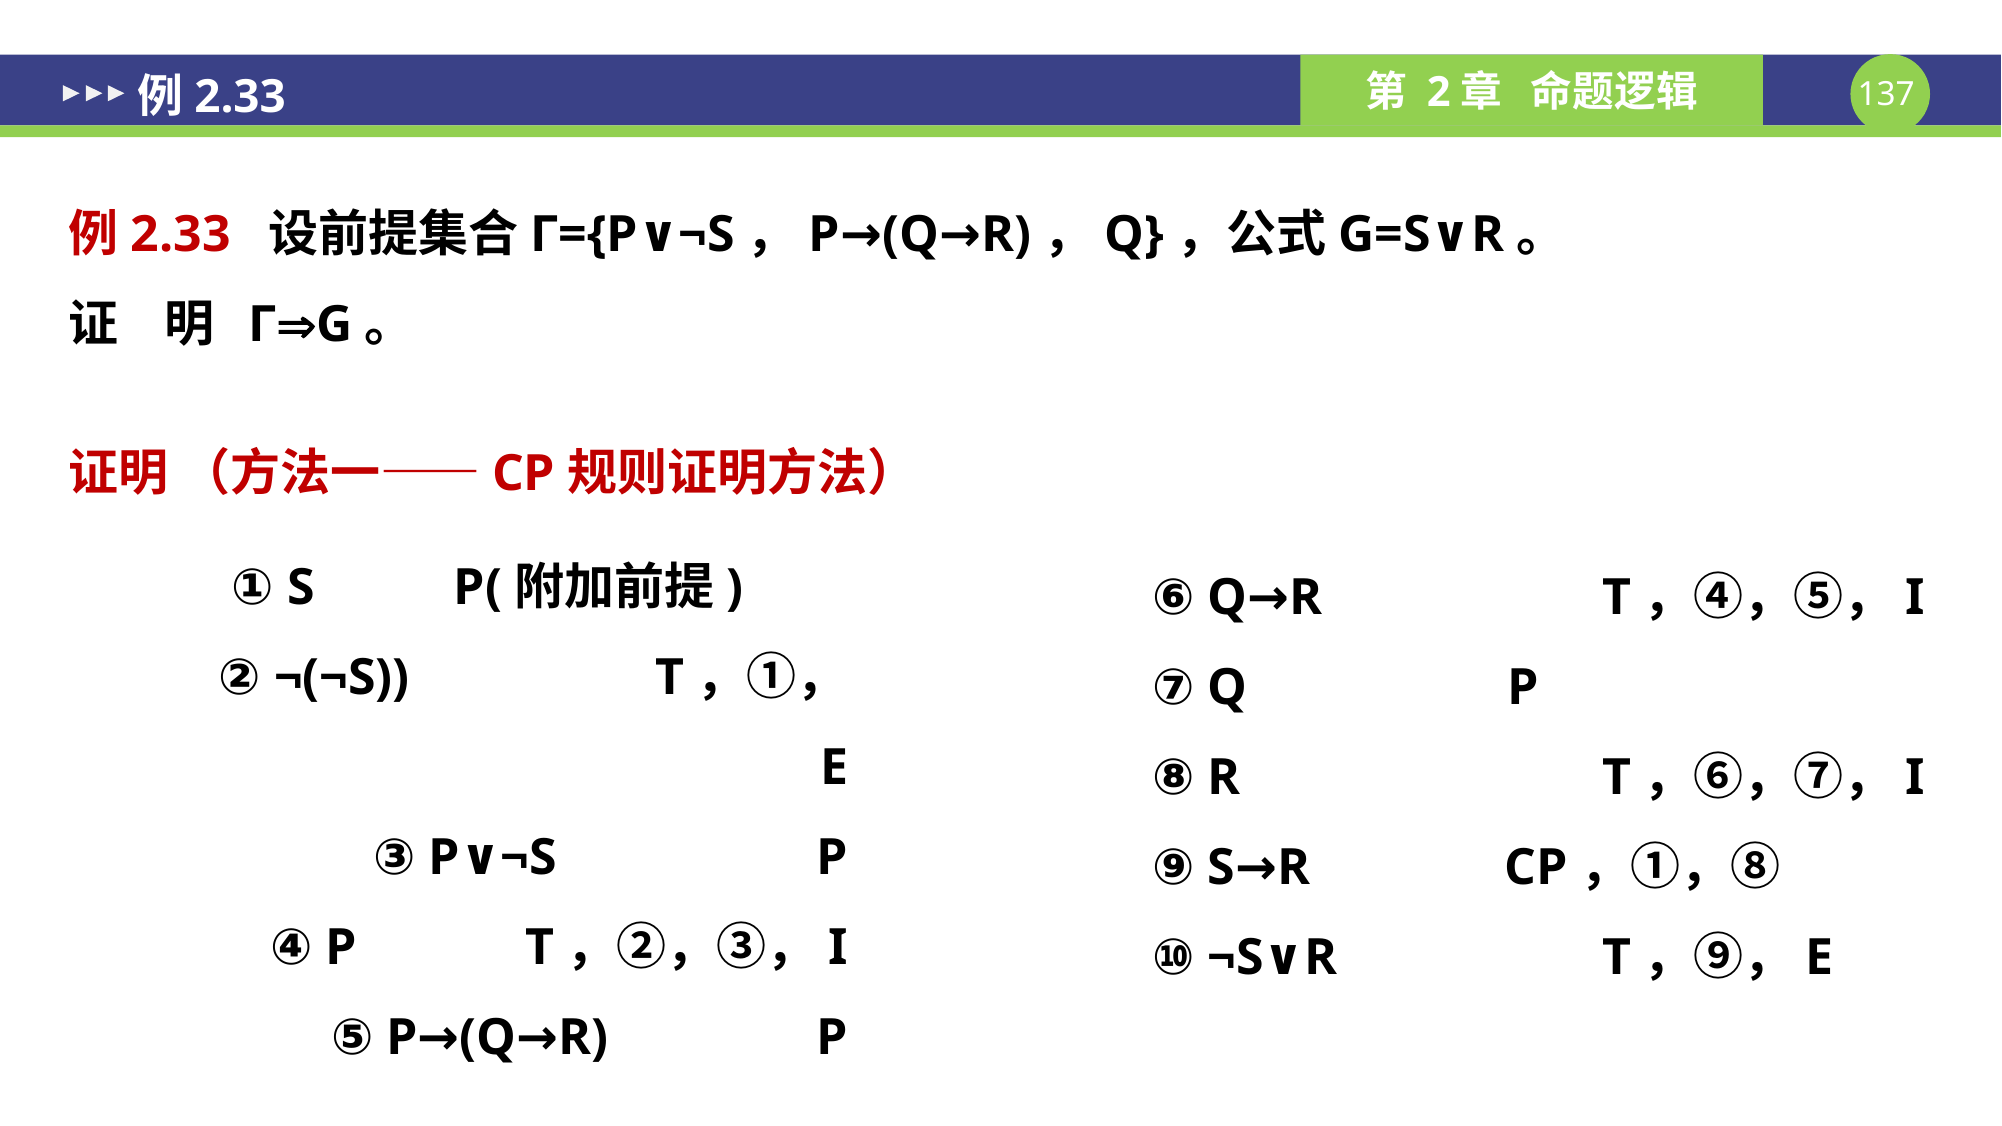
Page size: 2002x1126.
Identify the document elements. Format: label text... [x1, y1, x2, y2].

text_box 例2.33 [117, 18, 1441, 170]
list ① S P(附加前提) ② ¬(¬S)) T，①，E ③ P∨¬S P ④ P T，②，③，I ⑤ P→(Q→R) P [55, 514, 869, 1036]
text_box 证明 （方法一——CP规则证明方法） [54, 403, 1832, 509]
text_box ⑥ Q→R T，④，⑤，I ⑦ Q P ⑧ R T，⑥，⑦，I ⑨ S→R CP，①，⑧ ⑩ ¬S∨R T，⑨，E [1132, 524, 1967, 1025]
